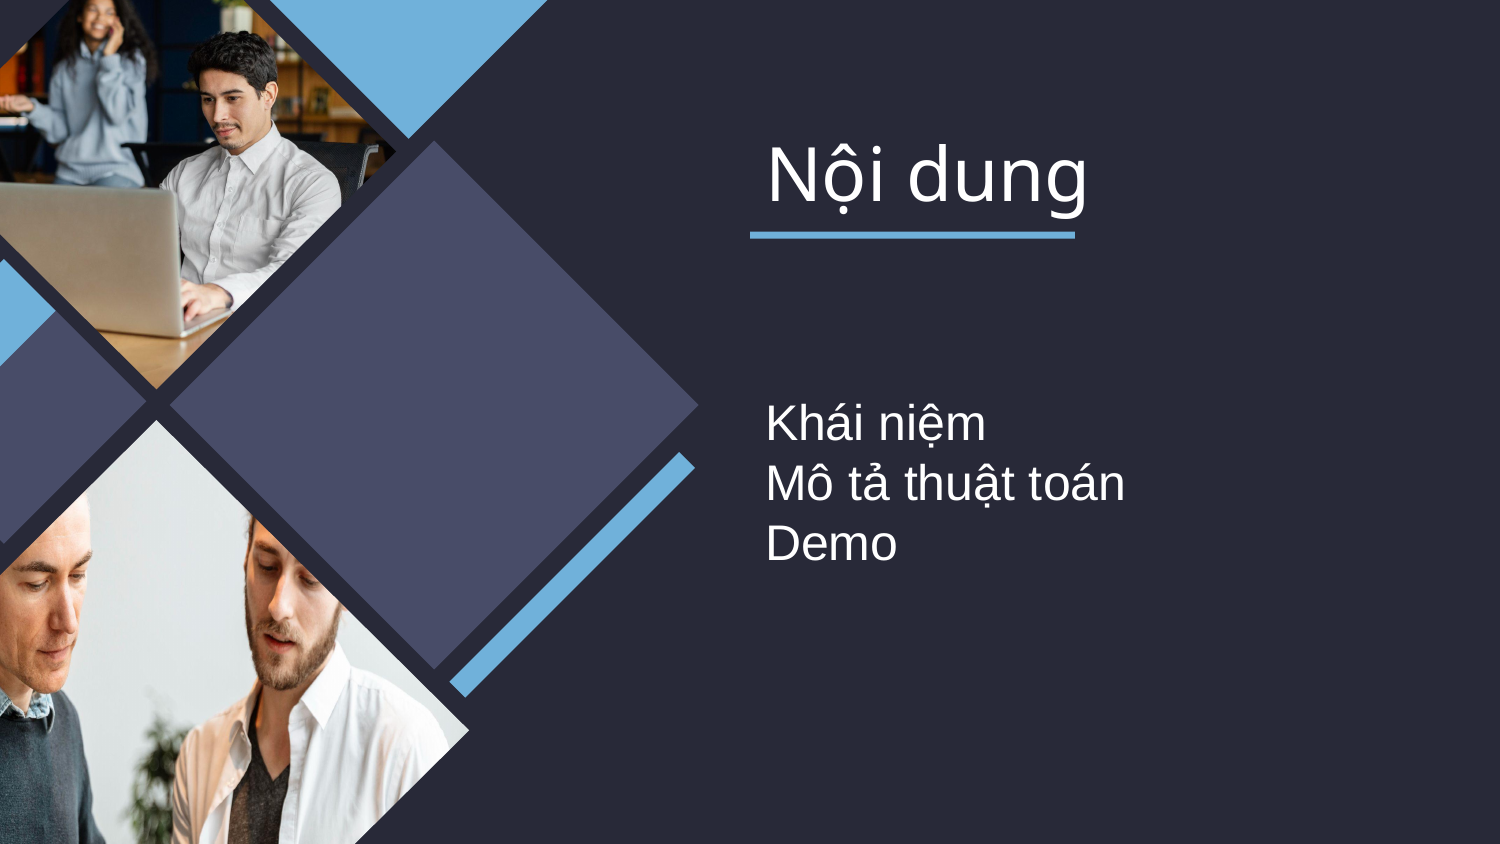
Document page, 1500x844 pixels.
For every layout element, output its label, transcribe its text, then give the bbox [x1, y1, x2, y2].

picture [0, 0, 397, 390]
title Nội dung [750, 133, 1383, 231]
subtitle Khái niệm Mô tả thuật toán Demo [750, 252, 1383, 709]
text_box [750, 231, 1075, 239]
picture [0, 419, 470, 844]
